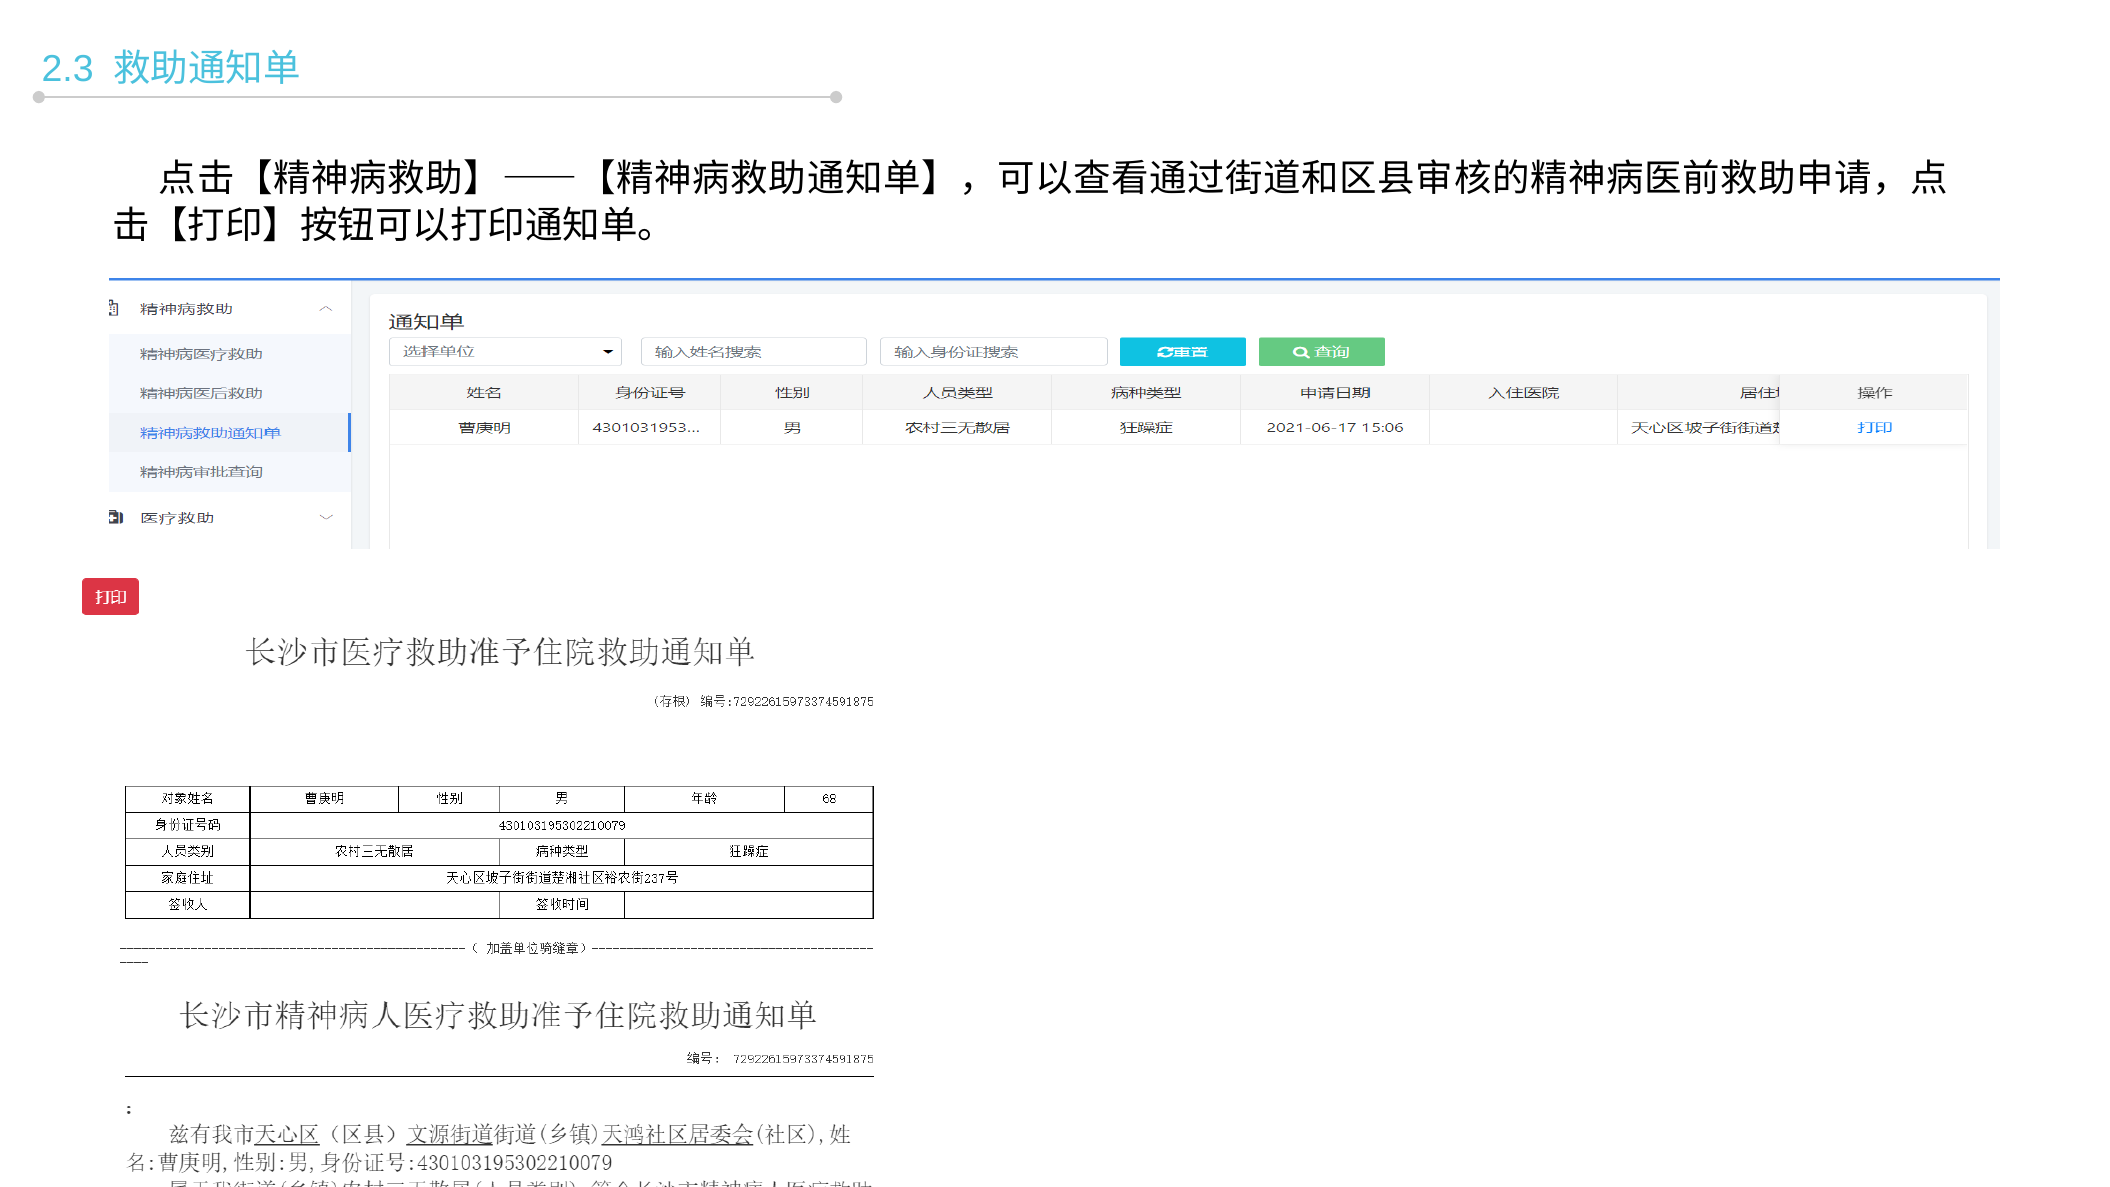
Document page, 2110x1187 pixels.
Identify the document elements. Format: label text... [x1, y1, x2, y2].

picture [74, 569, 940, 1187]
text_box 2.3 救助通知单 [26, 36, 1082, 97]
picture [109, 278, 2000, 549]
text_box 点击【精神病救助】——【精神病救助通知单】，可以查看通过街道和区县审核的精神病医前救助申请，点击【打印】按钮可以打印通知单。 [97, 144, 1965, 254]
